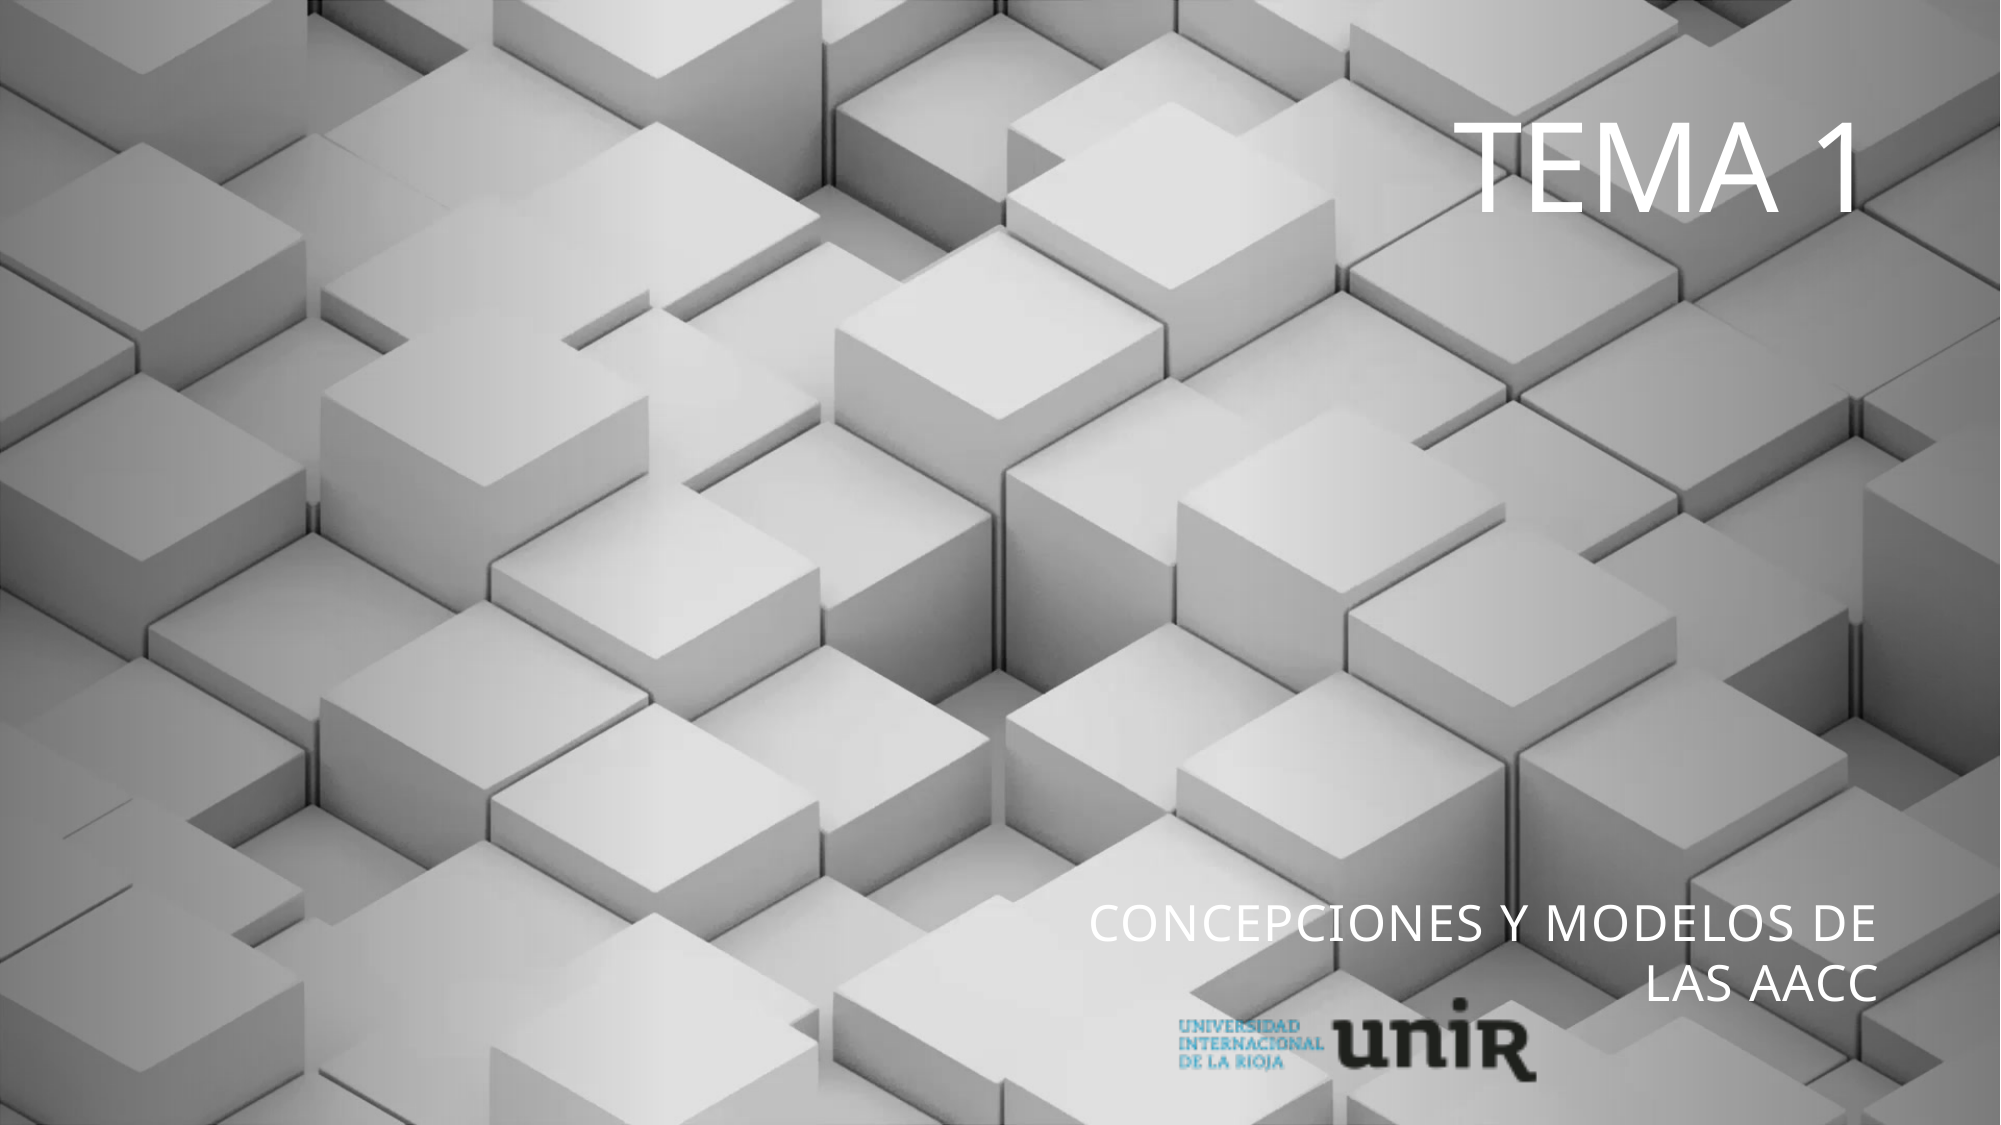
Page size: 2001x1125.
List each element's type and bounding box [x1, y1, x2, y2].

text_box [0, 0, 2000, 1125]
picture [1151, 996, 1559, 1085]
